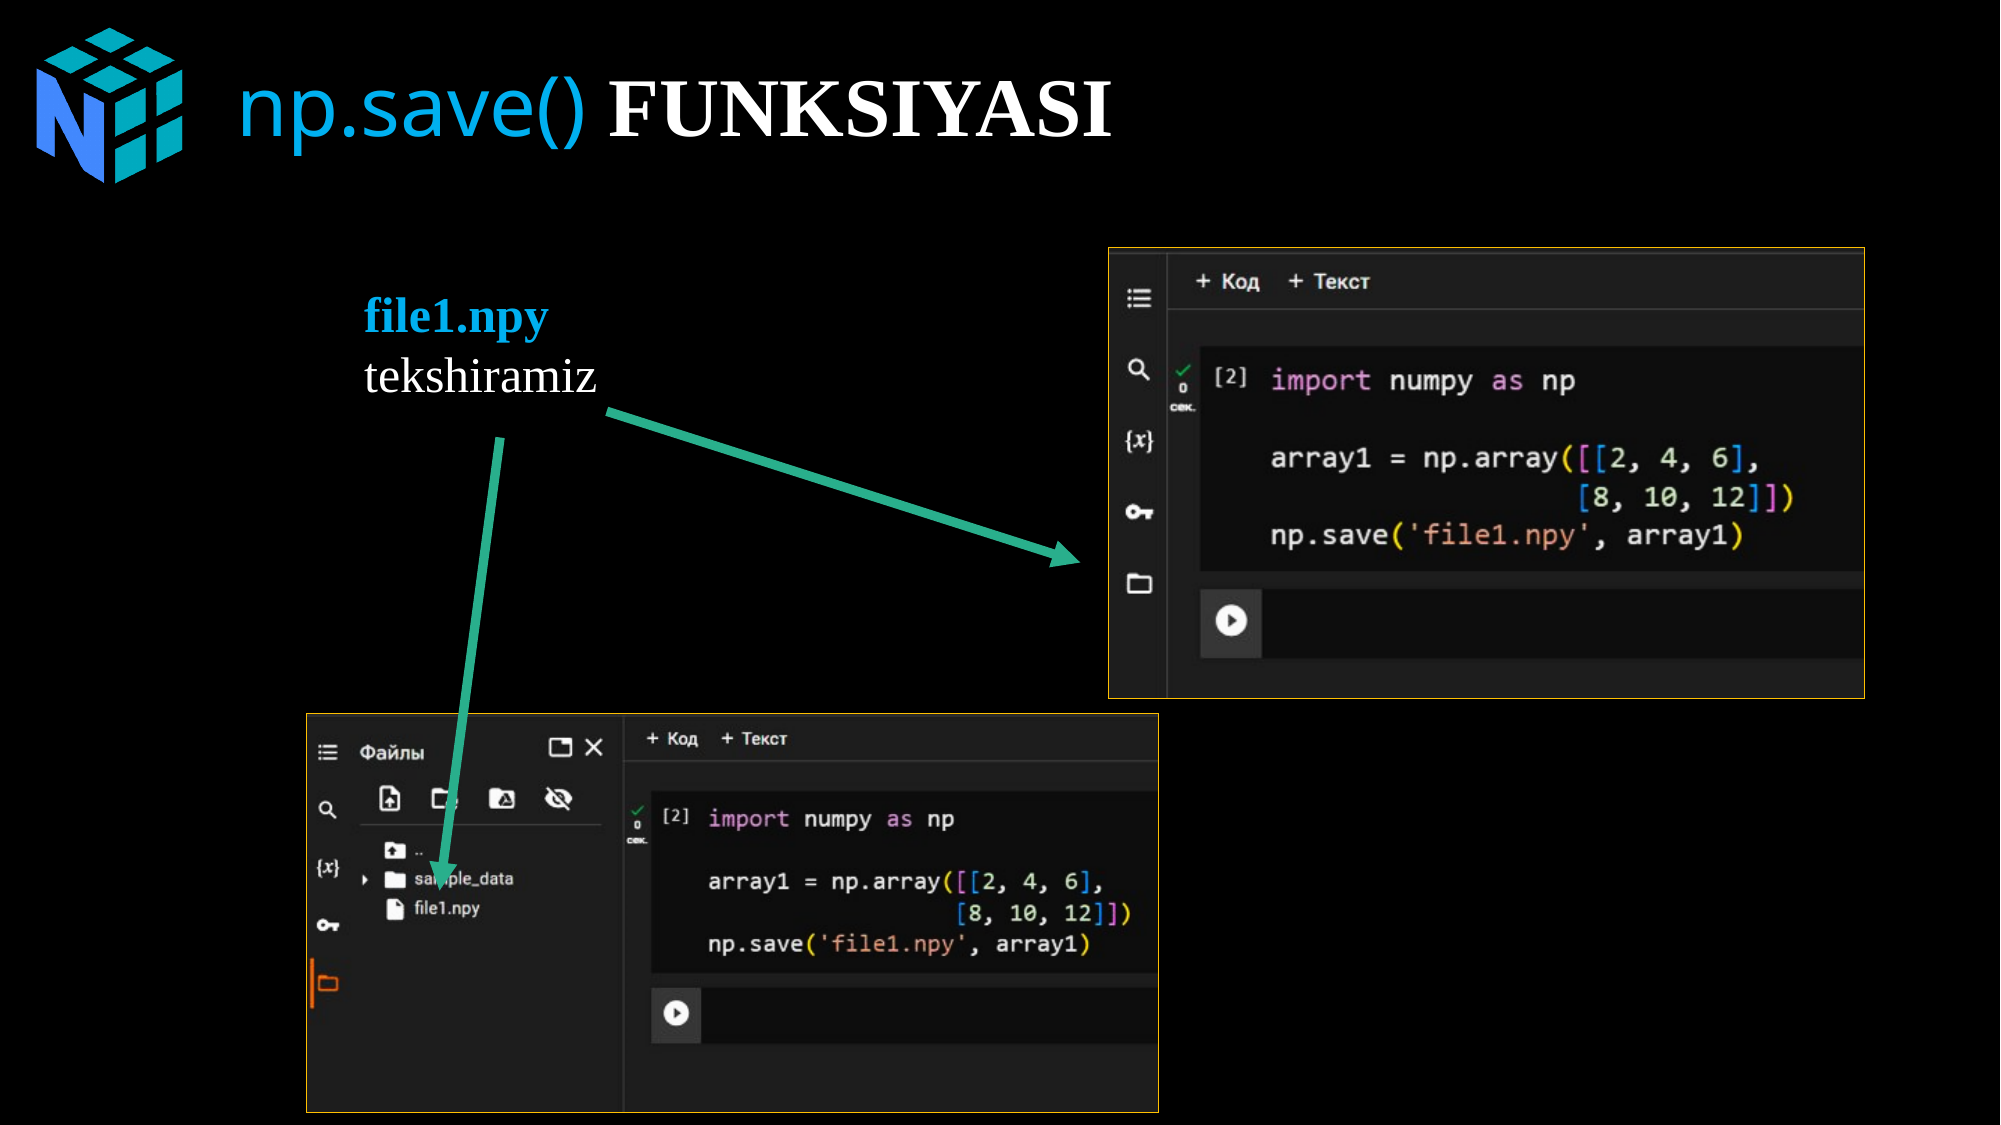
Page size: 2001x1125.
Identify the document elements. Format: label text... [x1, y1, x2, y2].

picture [306, 713, 1159, 1113]
picture [17, 12, 201, 196]
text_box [439, 437, 501, 891]
text_box file1.npy tekshiramiz [349, 274, 631, 410]
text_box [606, 411, 1081, 563]
text_box np.save() FUNKSIYASI [221, 45, 1806, 161]
picture [1108, 247, 1865, 699]
